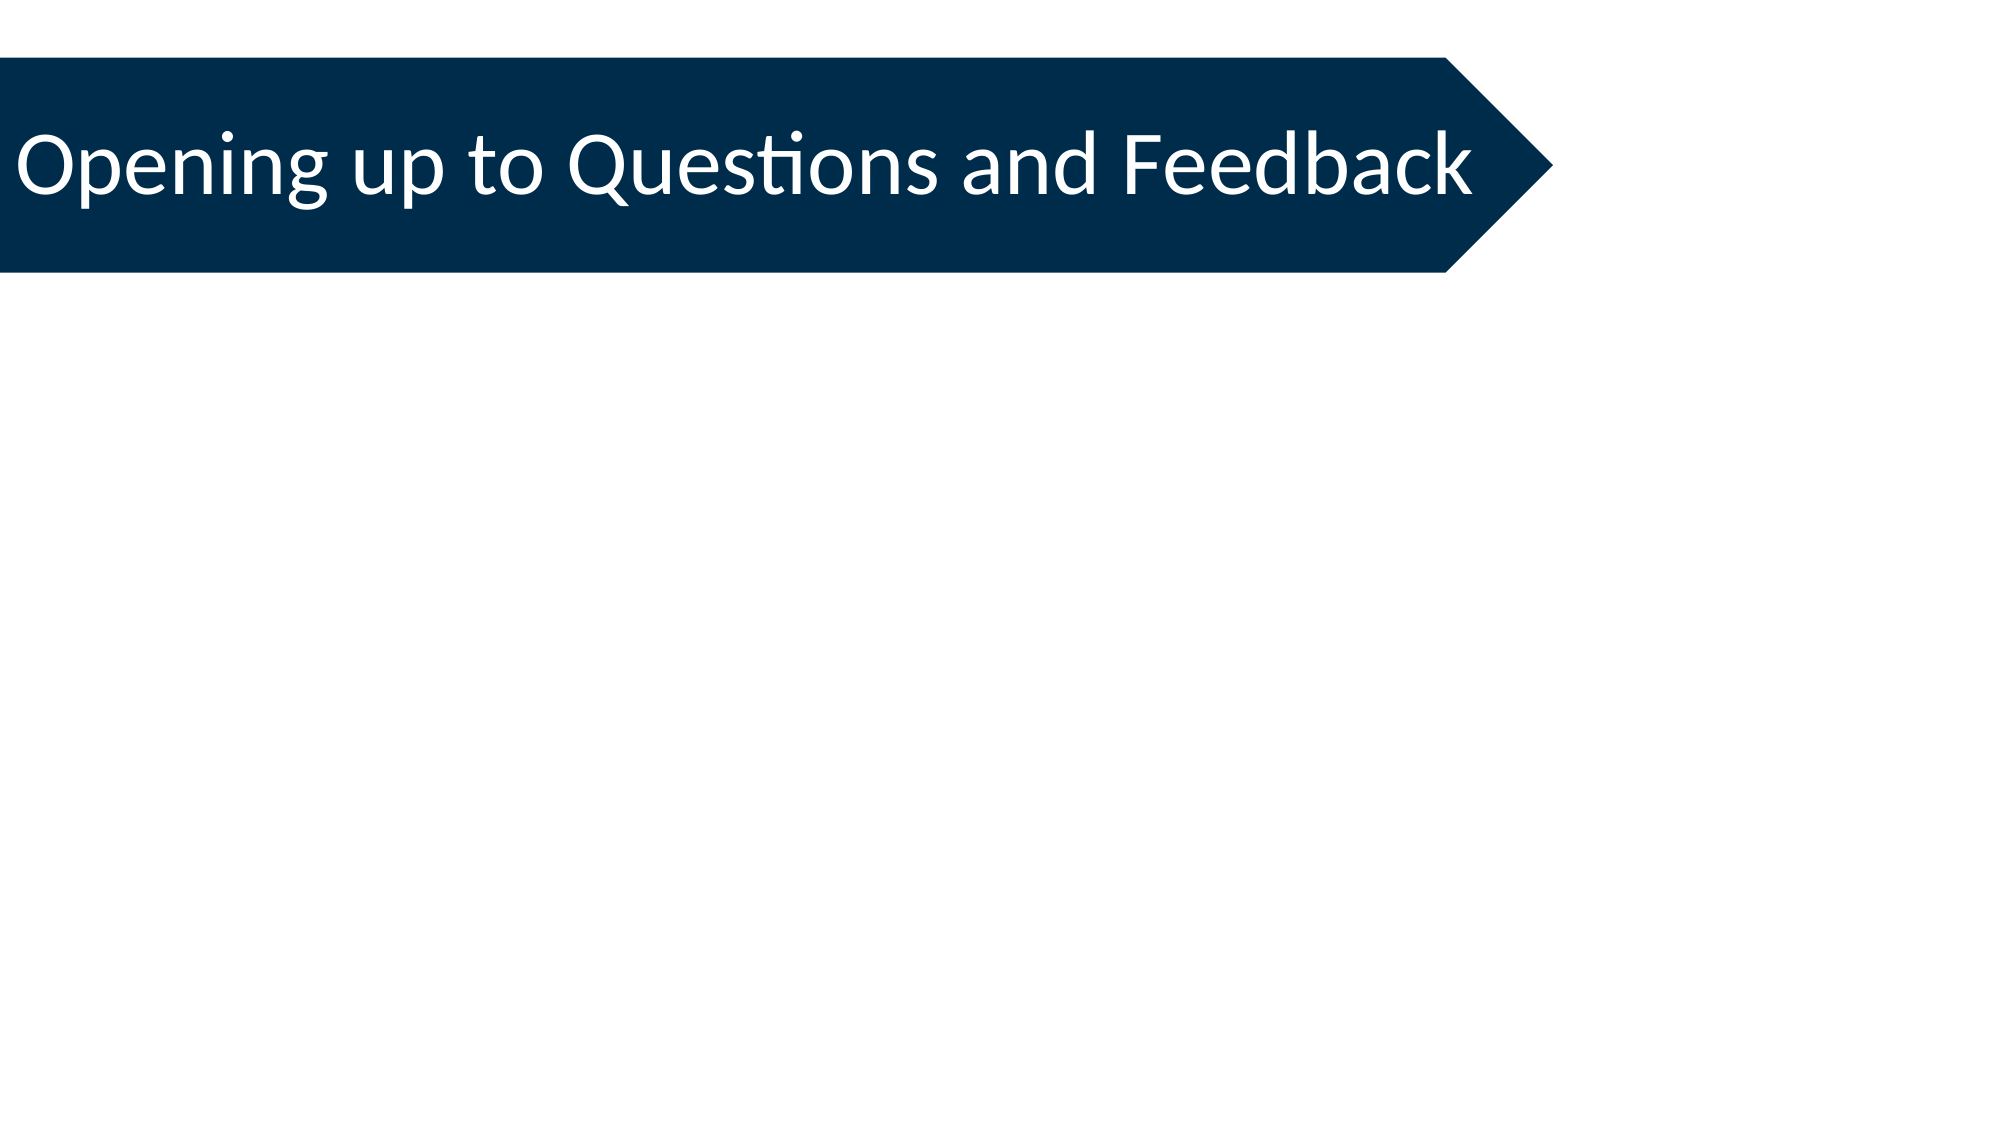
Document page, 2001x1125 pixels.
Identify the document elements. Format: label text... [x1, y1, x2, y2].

text_box Opening up to Questions and Feedback [0, 57, 1554, 273]
